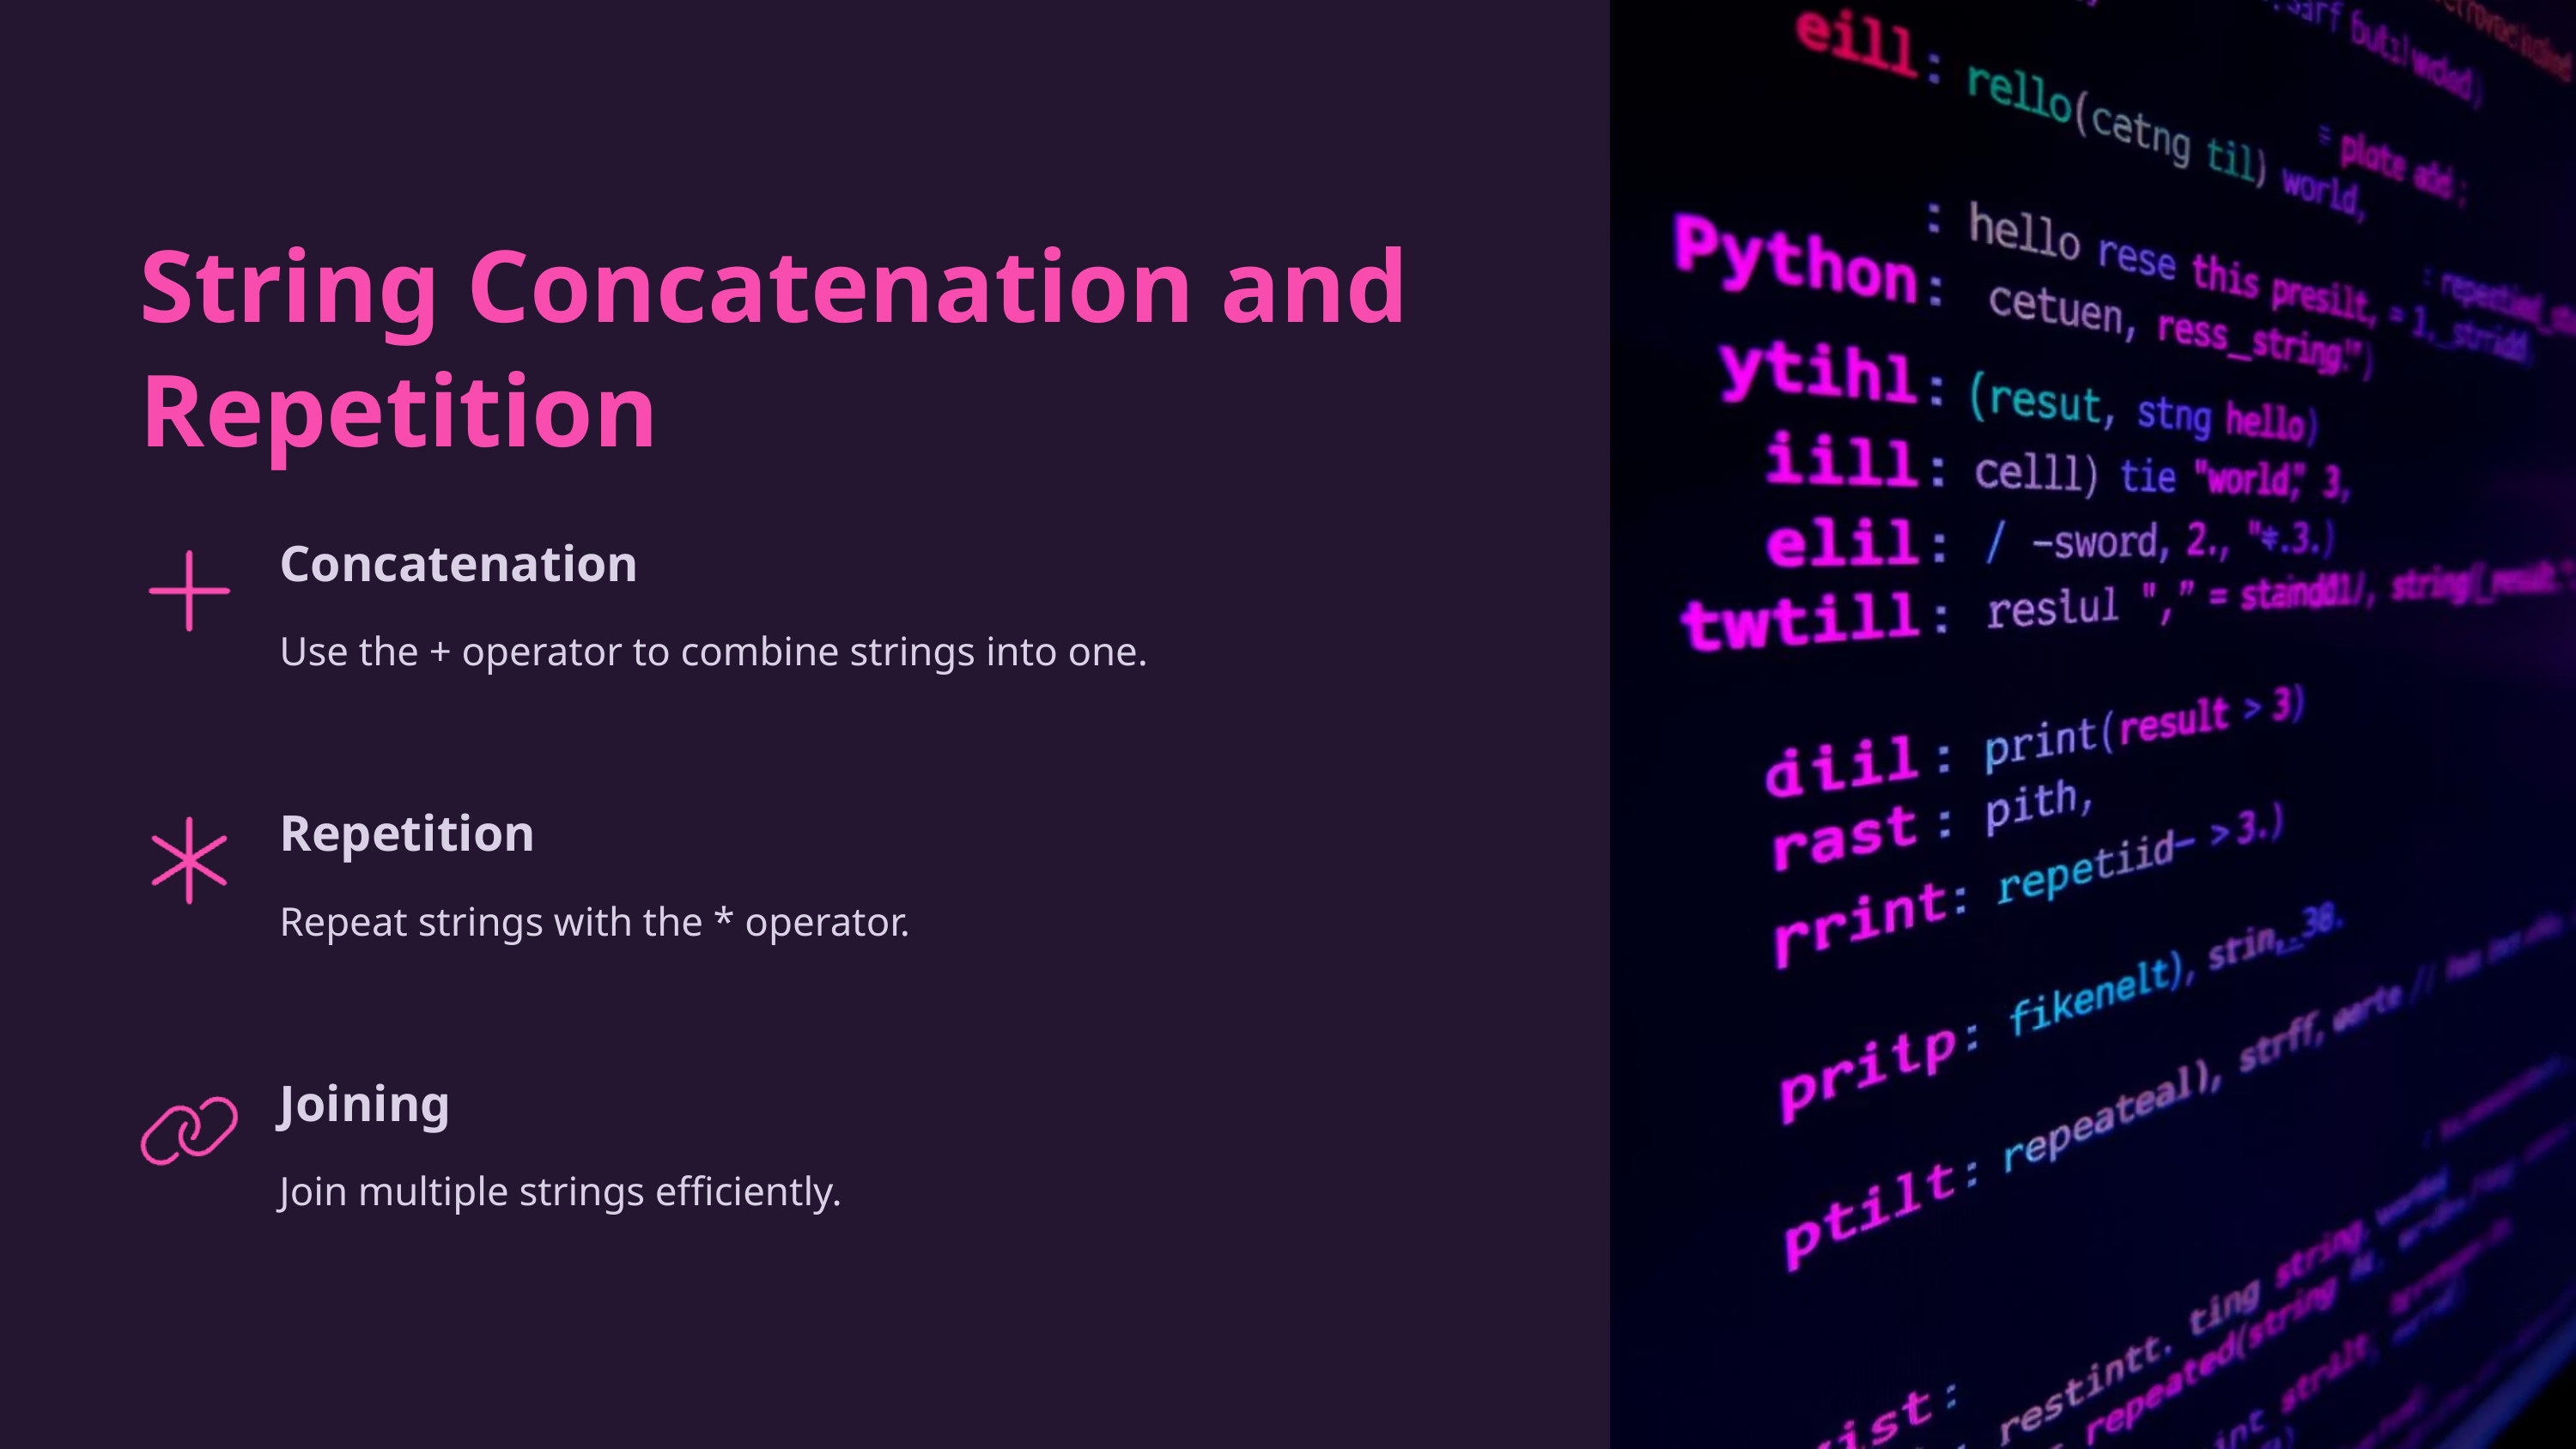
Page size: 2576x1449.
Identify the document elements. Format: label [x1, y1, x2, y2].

text_box [279, 1160, 1471, 1225]
text_box [0, 0, 2576, 1449]
text_box [279, 1073, 780, 1137]
text_box [279, 620, 1471, 685]
text_box [279, 803, 780, 867]
text_box [279, 889, 1471, 955]
text_box [139, 224, 1471, 475]
text_box [279, 533, 780, 597]
